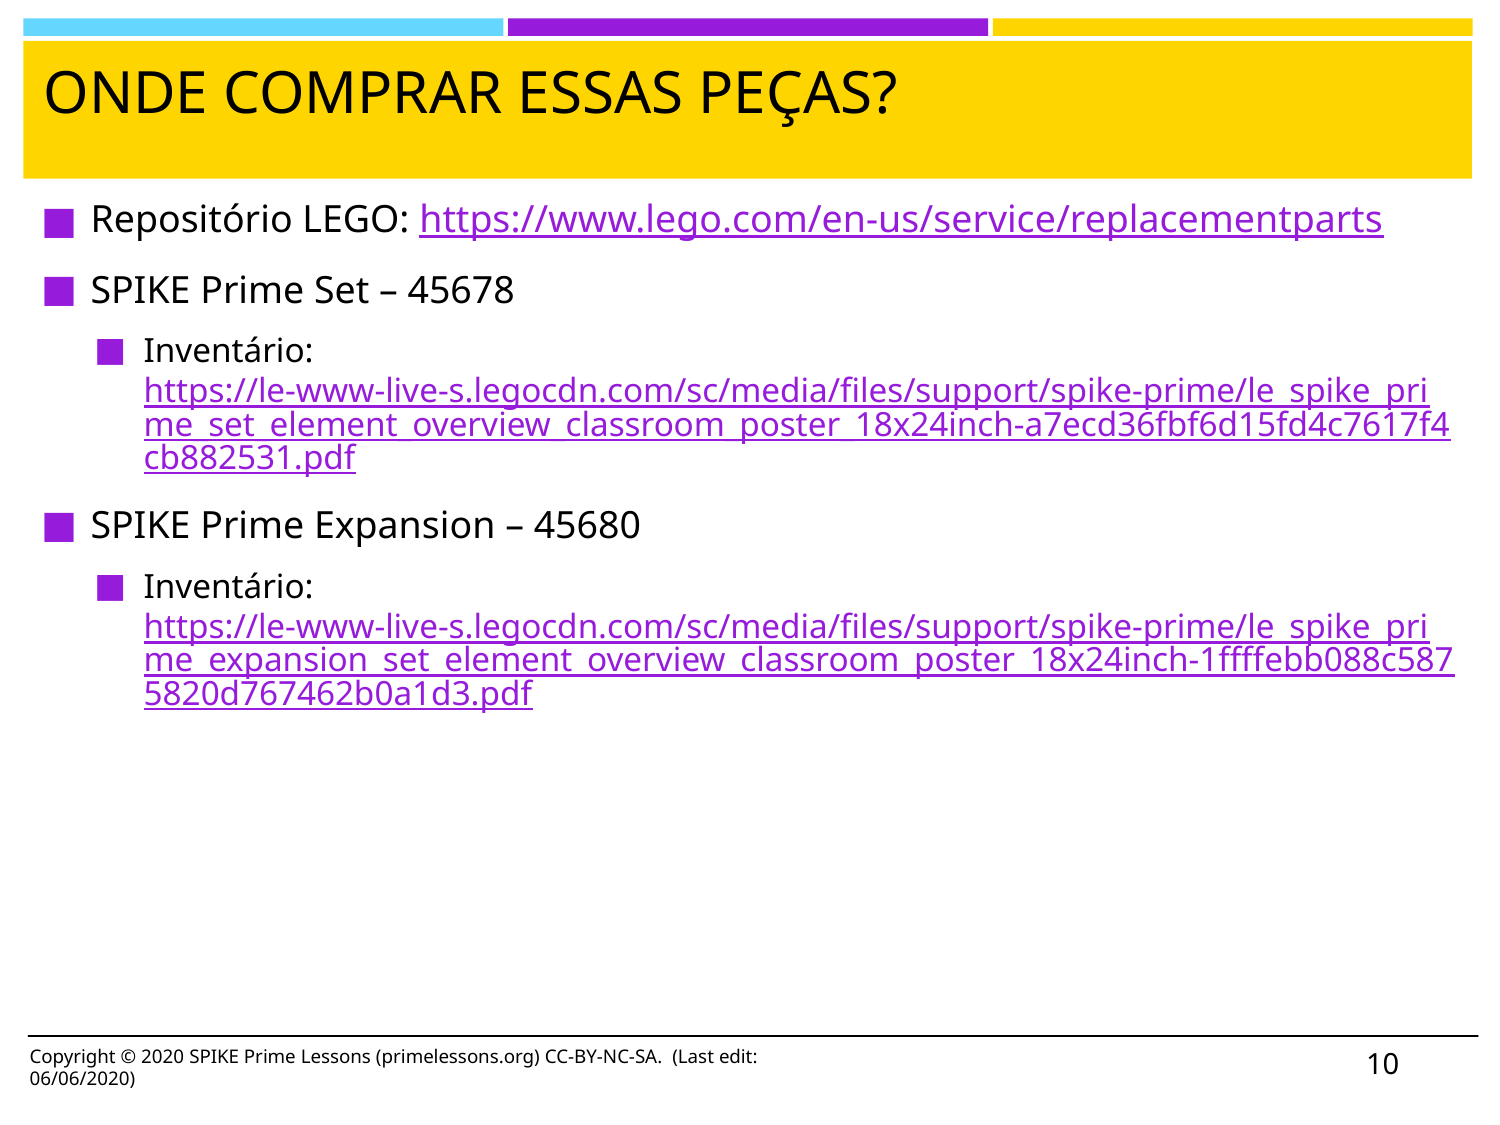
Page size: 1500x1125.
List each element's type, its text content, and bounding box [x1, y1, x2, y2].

title ONDE COMPRAR ESSAS PEÇAS? [28, 48, 1464, 172]
slide_number 10 [1351, 1037, 1478, 1098]
list Repositório LEGO: https://www.lego.com/en-us/service/replacementparts SPIKE Prime Set – 45678 Inventário: https://le-www-live-s.legocdn.com/sc/media/files/support/spike-prime/le_spike_prime_set_element_overview_classroom_poster_18x24inch-a7ecd36fbf6d15fd4c7617f4cb882531.pdf SPIKE Prime Expansion – 45680 Inventário: https://le-www-live-s.legocdn.com/sc/media/files/support/spike-prime/le_spike_prime_expansion_set_element_overview_classroom_poster_18x24inch-1ffffebb088c5875820d767462b0a1d3.pdf [25, 187, 1475, 1021]
footer Copyright © 2020 SPIKE Prime Lessons (primelessons.org) CC-BY-NC-SA. (Last edit: 06/06/2020) [14, 1036, 814, 1097]
